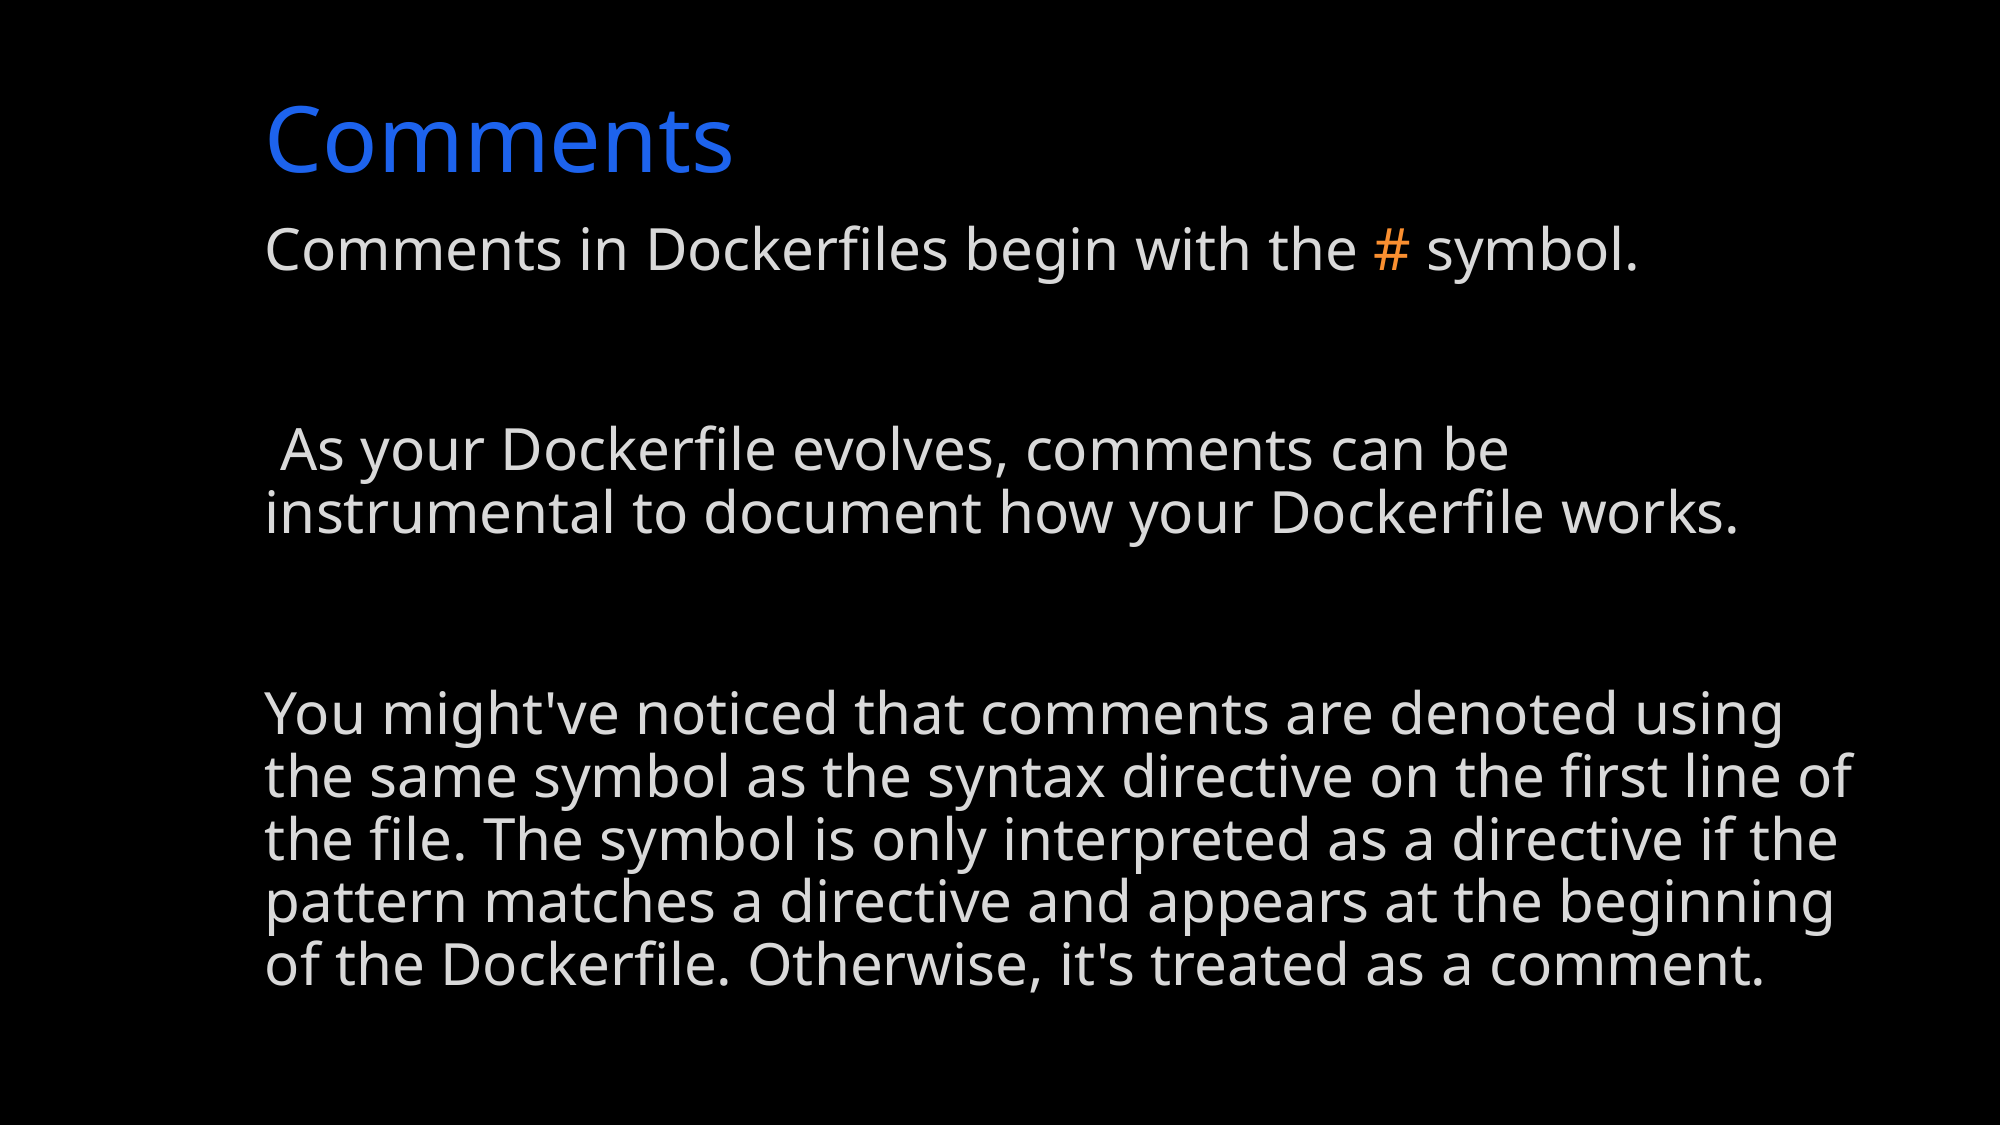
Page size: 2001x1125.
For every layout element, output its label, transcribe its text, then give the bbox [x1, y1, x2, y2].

list Comments in Dockerfiles begin with the # symbol. As your Dockerfile evolves, comments can be instrumental to document how your Dockerfile works. You might've noticed that comments are denoted using the same symbol as the syntax directive on the first line of the file. The symbol is only interpreted as a directive if the pattern matches a directive and appears at the beginning of the Dockerfile. Otherwise, it's treated as a comment. [249, 212, 1888, 1100]
title Comments [249, 12, 1750, 200]
